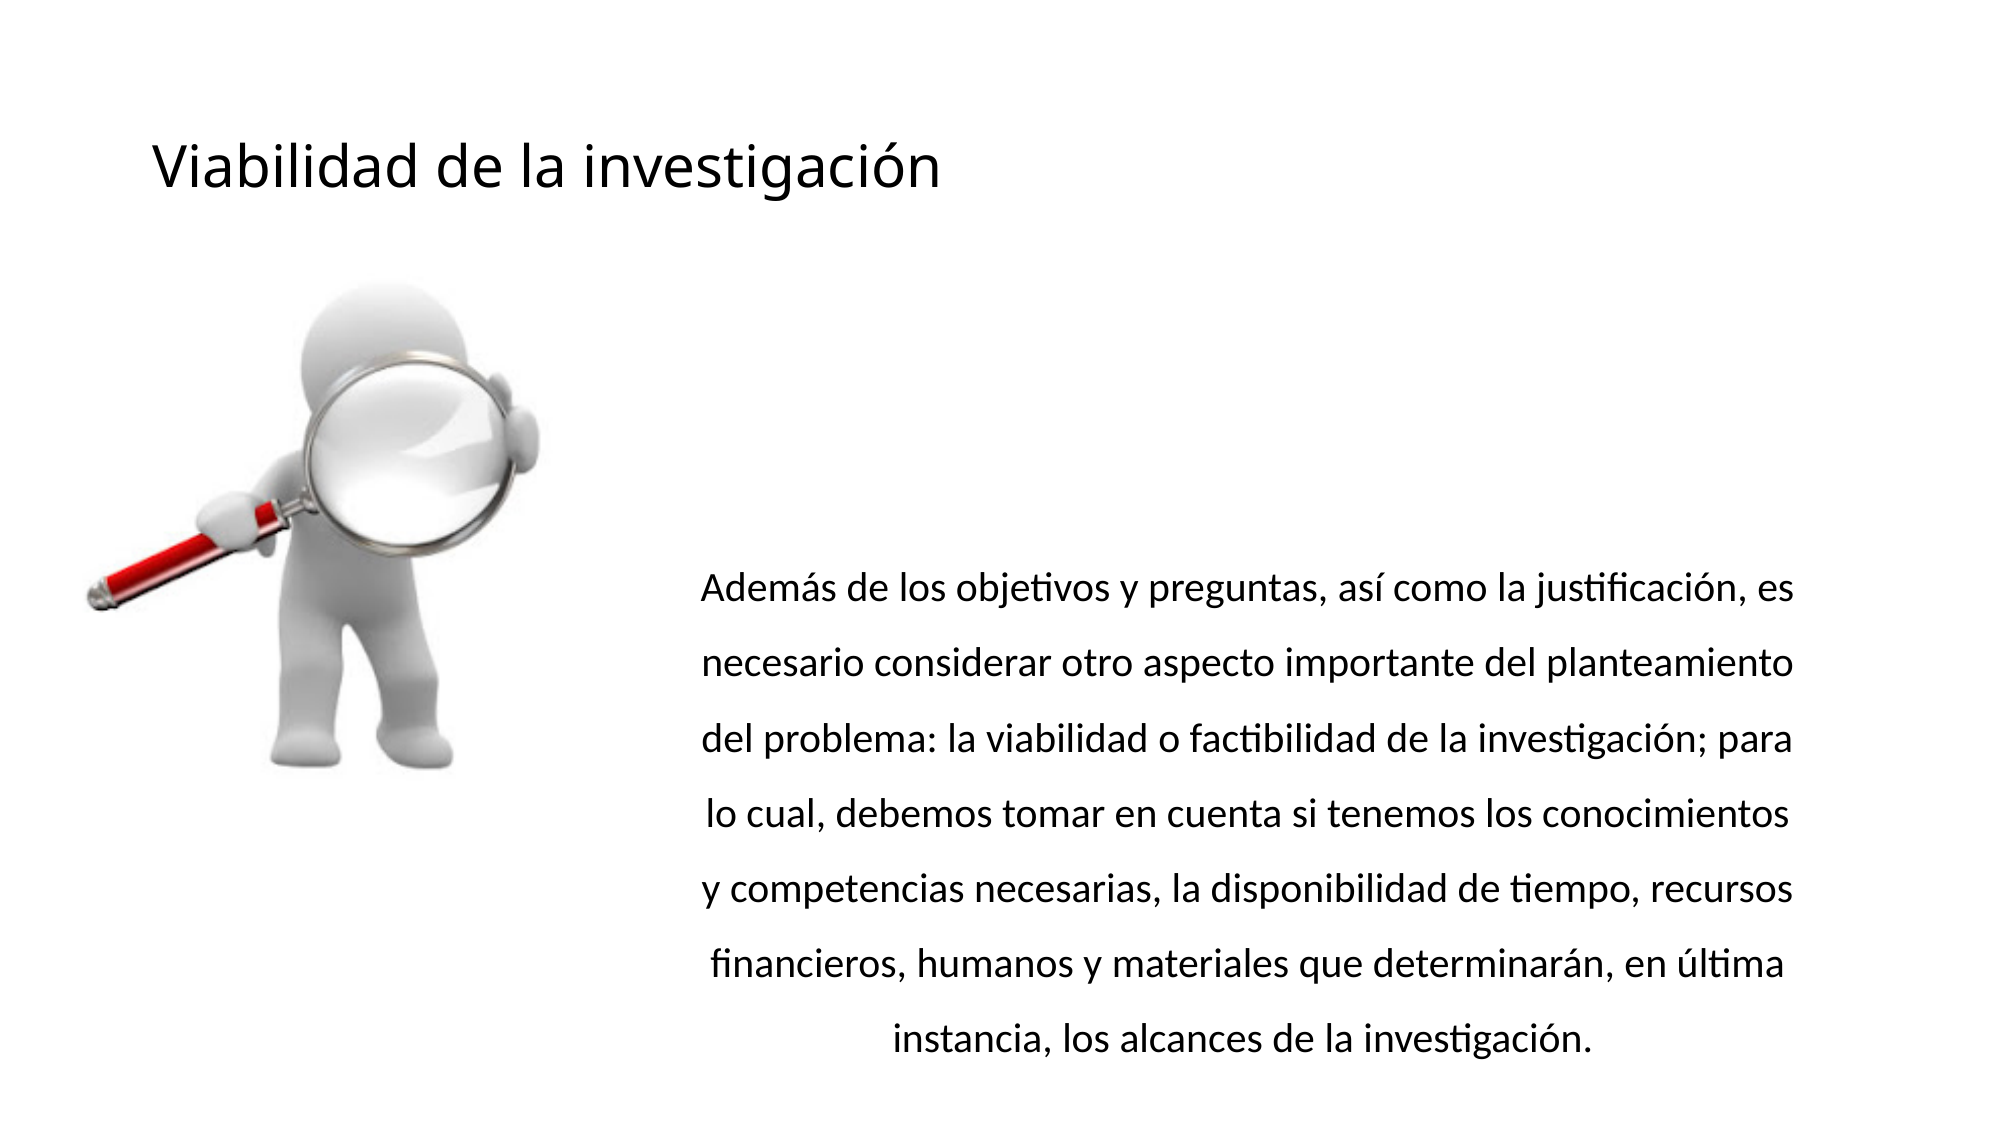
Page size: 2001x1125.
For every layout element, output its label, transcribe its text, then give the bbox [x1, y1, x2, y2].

list Además de los objetivos y preguntas, así como la justificación, es necesario considerar otro aspecto importante del planteamiento del problema: la viabilidad o factibilidad de la investigación; para lo cual, debemos tomar en cuenta si tenemos los conocimientos y competencias necesarias, la disponibilidad de tiempo, recursos financieros, humanos y materiales que determinarán, en última instancia, los alcances de la investigación. [680, 470, 1816, 1125]
title Viabilidad de la investigación [137, 59, 1863, 278]
picture [18, 273, 666, 785]
